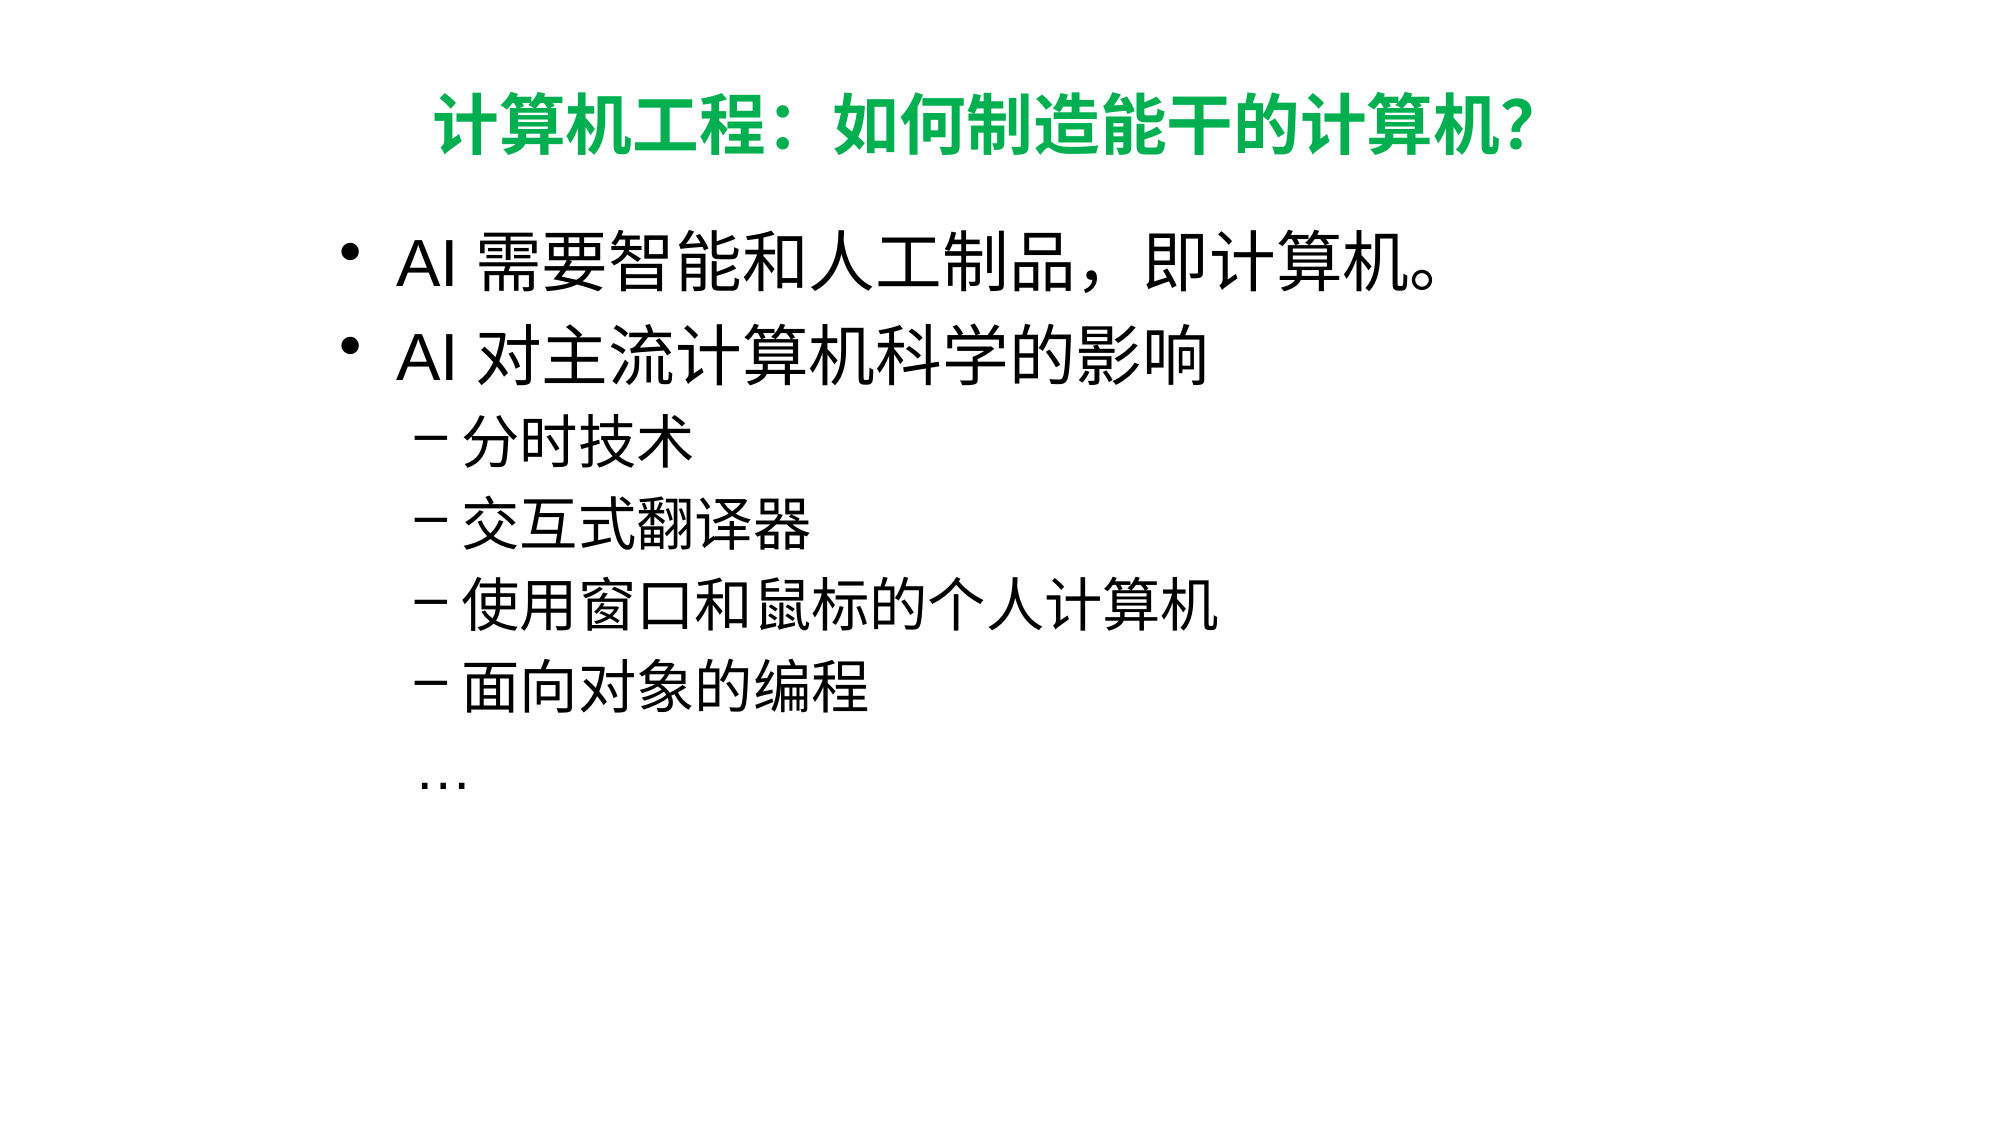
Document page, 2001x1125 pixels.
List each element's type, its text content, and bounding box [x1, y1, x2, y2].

title 计算机工程：如何制造能干的计算机？ [324, 45, 1675, 200]
list AI需要智能和人工制品，即计算机。 AI对主流计算机科学的影响 分时技术 交互式翻译器 使用窗口和鼠标的个人计算机 面向对象的编程 … [324, 212, 1675, 955]
